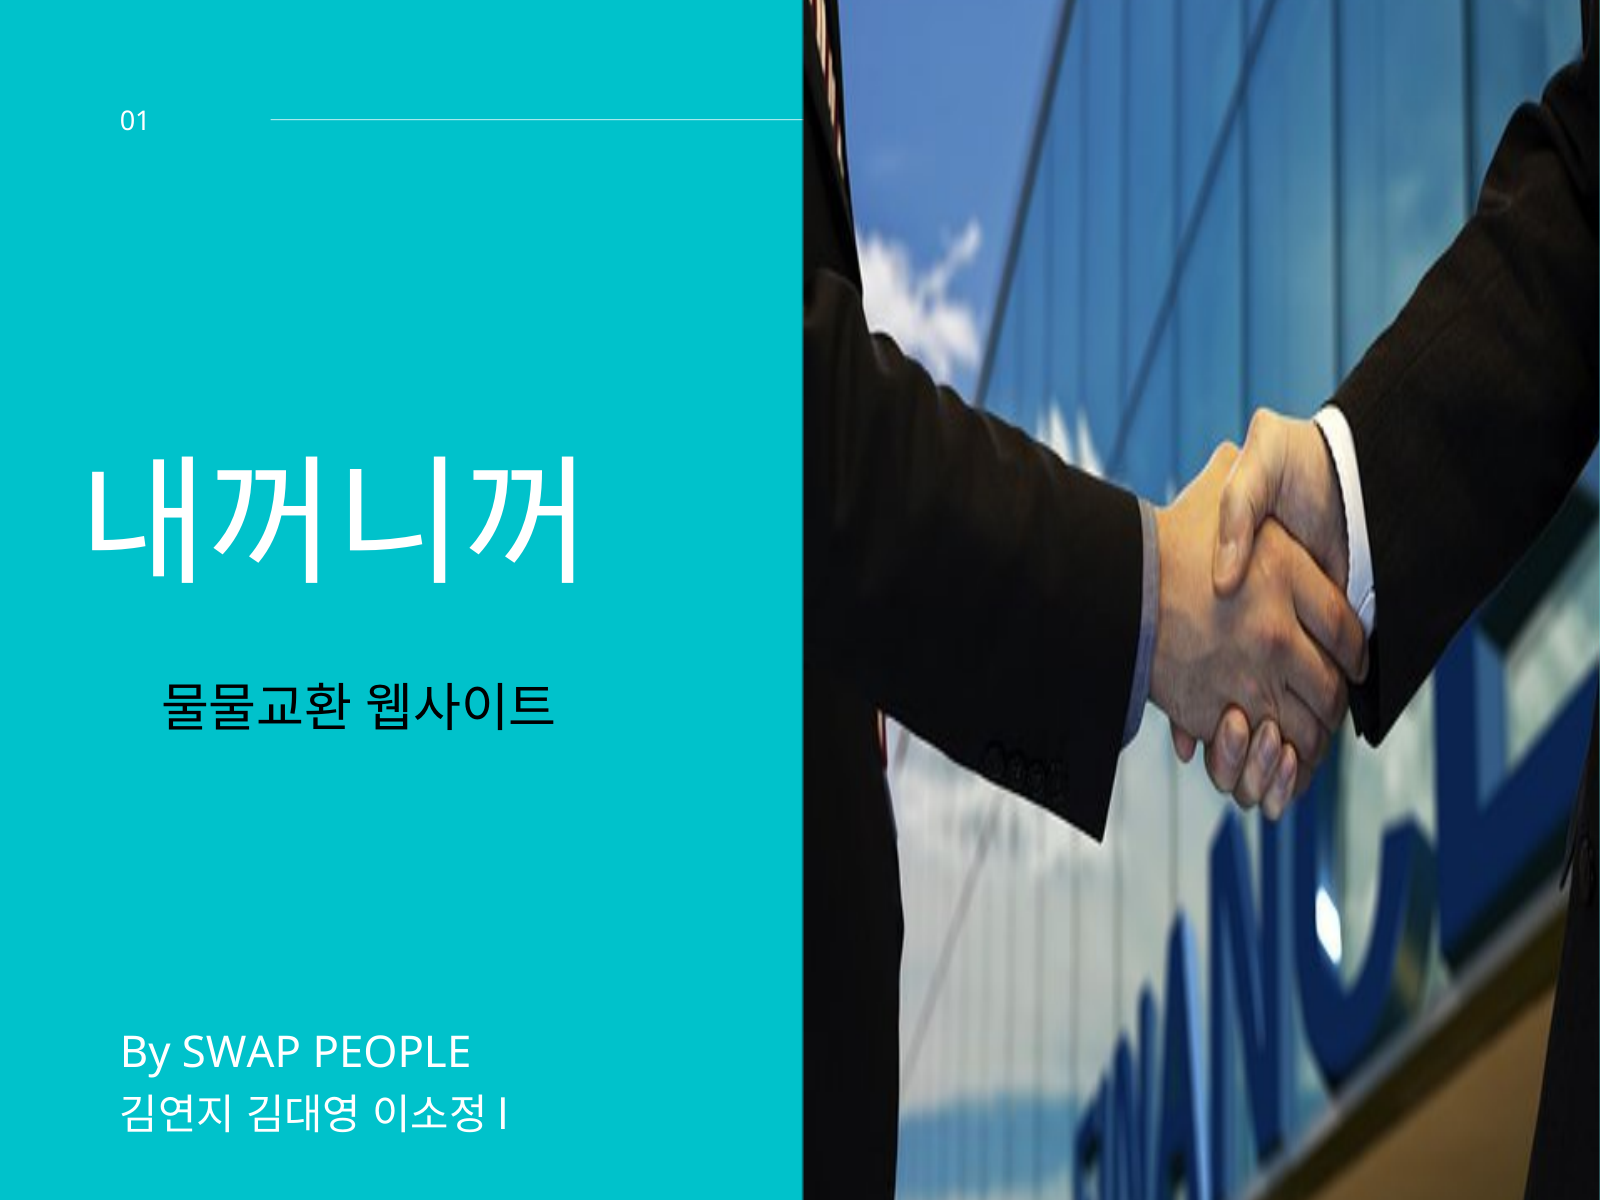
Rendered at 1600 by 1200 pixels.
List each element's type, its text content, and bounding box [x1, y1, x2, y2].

text_box 01 [119, 97, 183, 136]
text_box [161, 662, 613, 763]
text_box By SWAP PEOPLE 김연지 김대영 이소정l [119, 1015, 573, 1138]
text_box 내꺼니꺼 [79, 444, 799, 601]
picture [799, 0, 1600, 1200]
